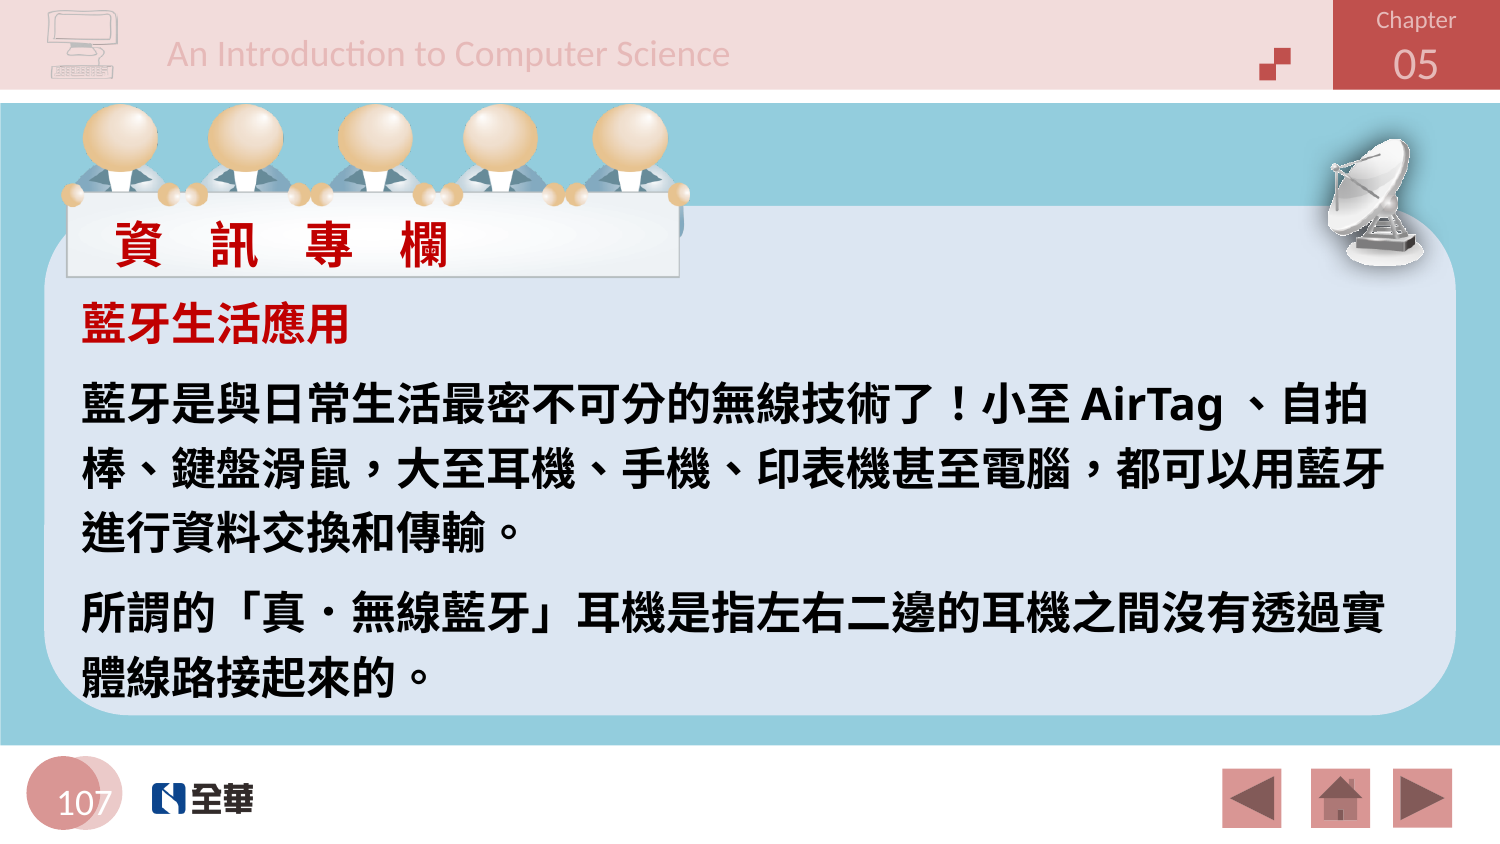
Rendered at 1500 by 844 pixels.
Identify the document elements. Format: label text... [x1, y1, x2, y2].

picture [1328, 139, 1430, 266]
picture [59, 104, 690, 282]
list 藍牙生活應用 藍牙是與日常生活最密不可分的無線技術了！小至AirTag、自拍棒、鍵盤滑鼠，大至耳機、手機、印表機甚至電腦，都可以用藍牙進行資料交換和傳輸。 所謂的「真．無線藍牙」耳機是指左右二邊的耳機之間沒有透過實體線路接起來的。 [66, 277, 1417, 716]
picture [47, 10, 118, 79]
picture [152, 783, 253, 814]
